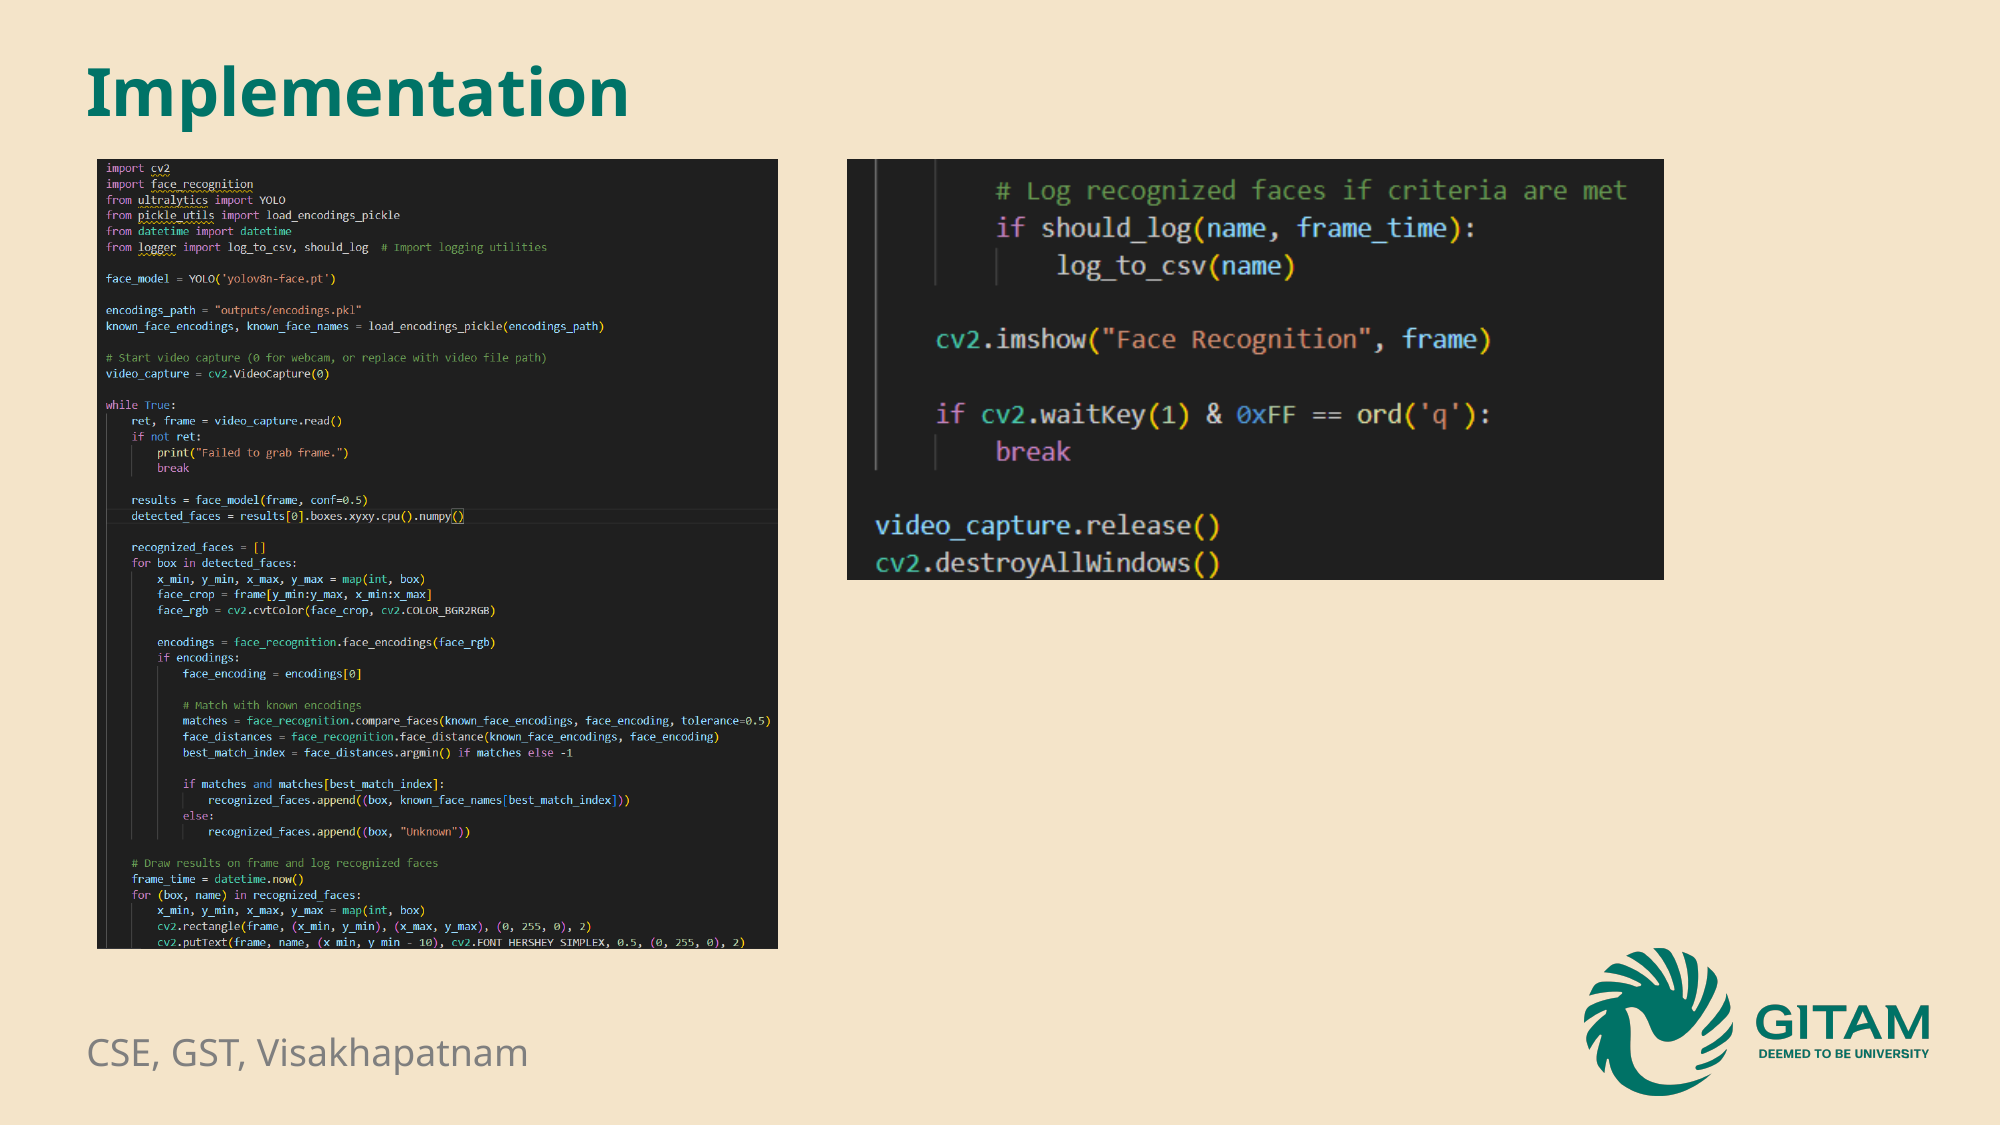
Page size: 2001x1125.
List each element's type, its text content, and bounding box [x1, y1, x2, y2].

text_box Implementation [71, 42, 1072, 138]
picture [847, 159, 1664, 581]
picture [97, 159, 779, 949]
picture [1584, 947, 1929, 1096]
text_box CSE, GST, Visakhapatnam [71, 1021, 857, 1082]
